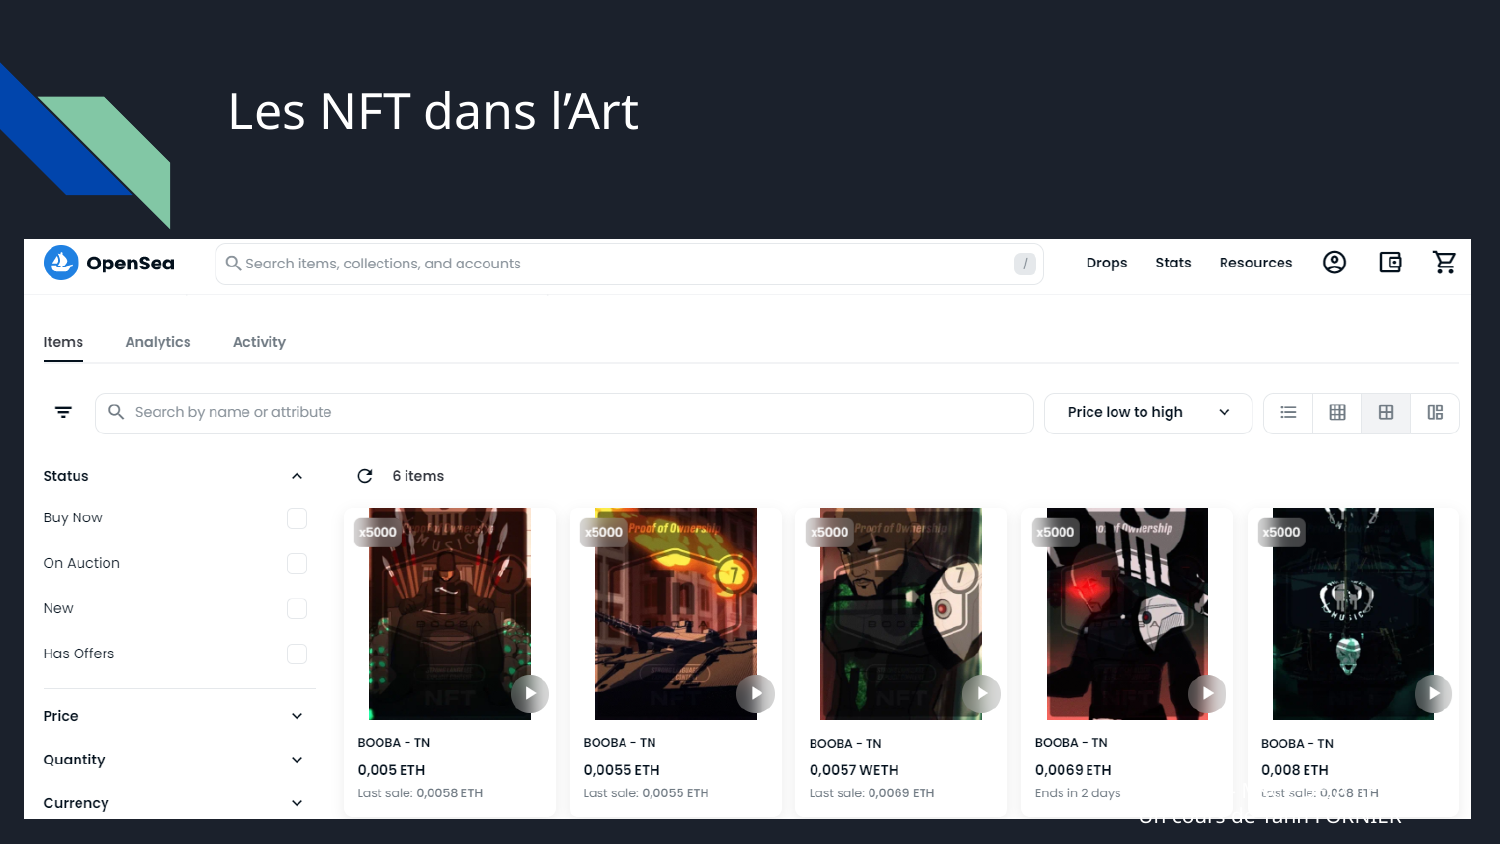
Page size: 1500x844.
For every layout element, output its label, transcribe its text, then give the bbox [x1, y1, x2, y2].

picture [24, 239, 1471, 819]
title Les NFT dans l’Art [212, 64, 1368, 215]
text_box Master 2 - MsC2 DEIA - ECE Paris Un cours de Yann FORNIER [1123, 762, 1500, 843]
